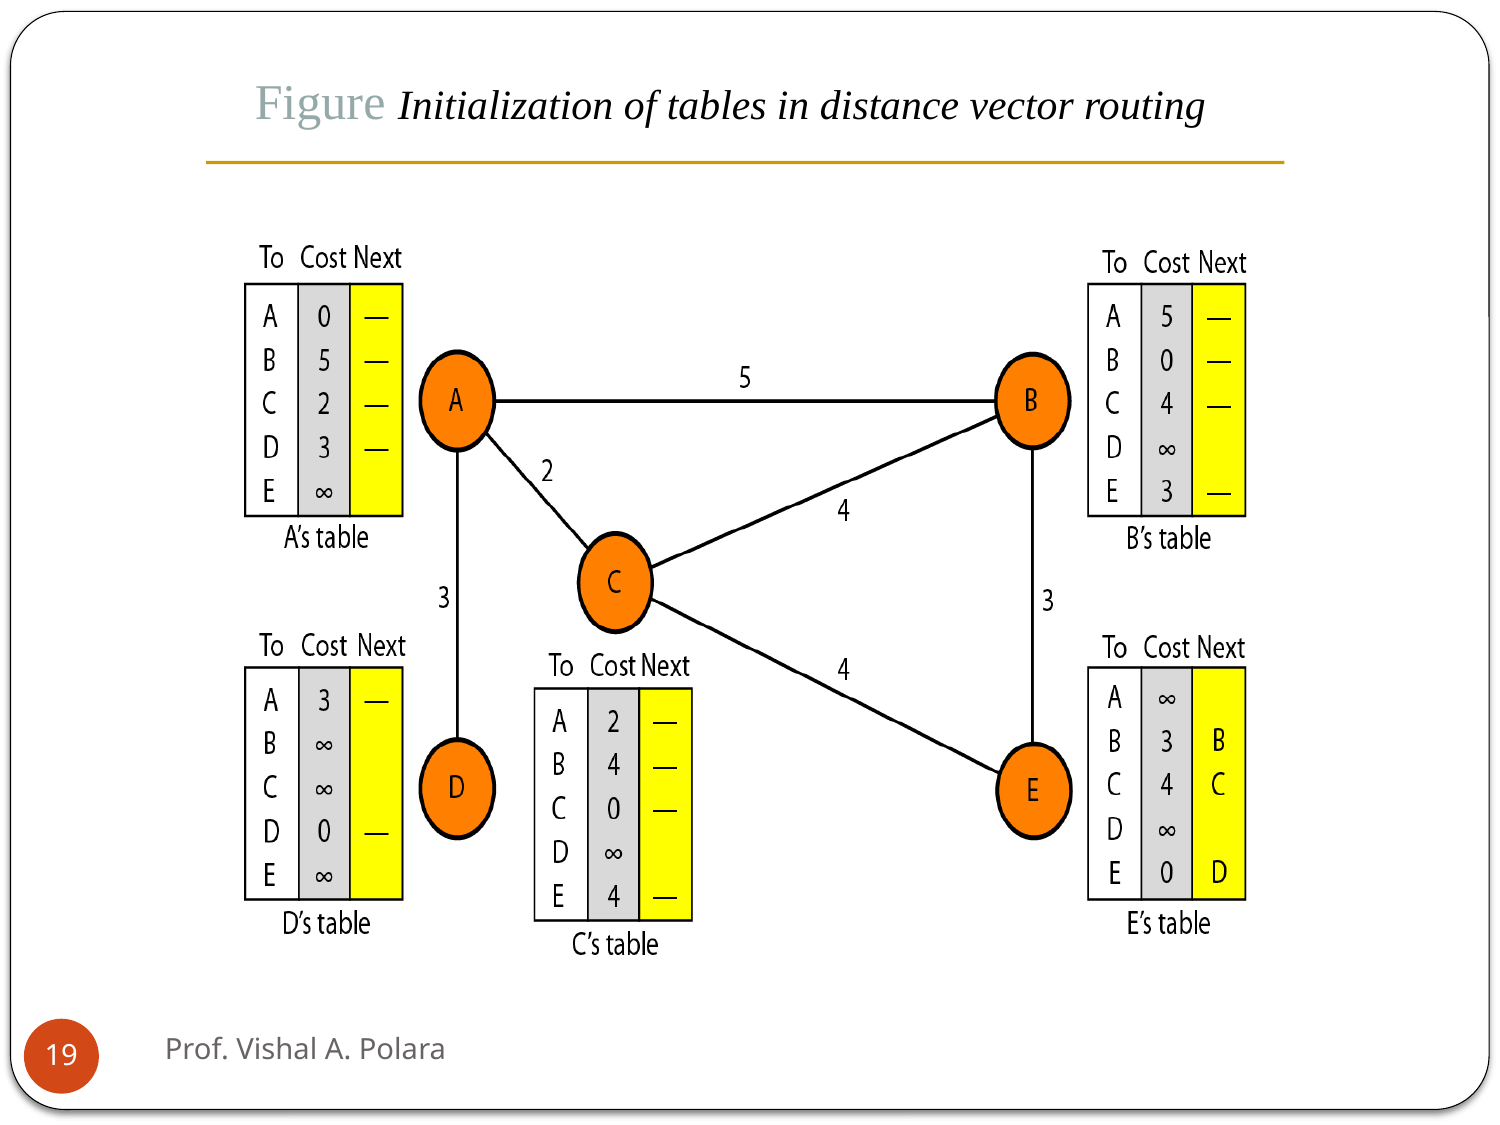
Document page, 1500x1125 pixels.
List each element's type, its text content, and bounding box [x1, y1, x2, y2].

slide_number 19 [23, 1018, 99, 1094]
text_box Figure Initialization of tables in distance vector routing [239, 62, 1222, 138]
footer Prof. Vishal A. Polara [150, 1012, 800, 1088]
picture [244, 239, 1248, 963]
